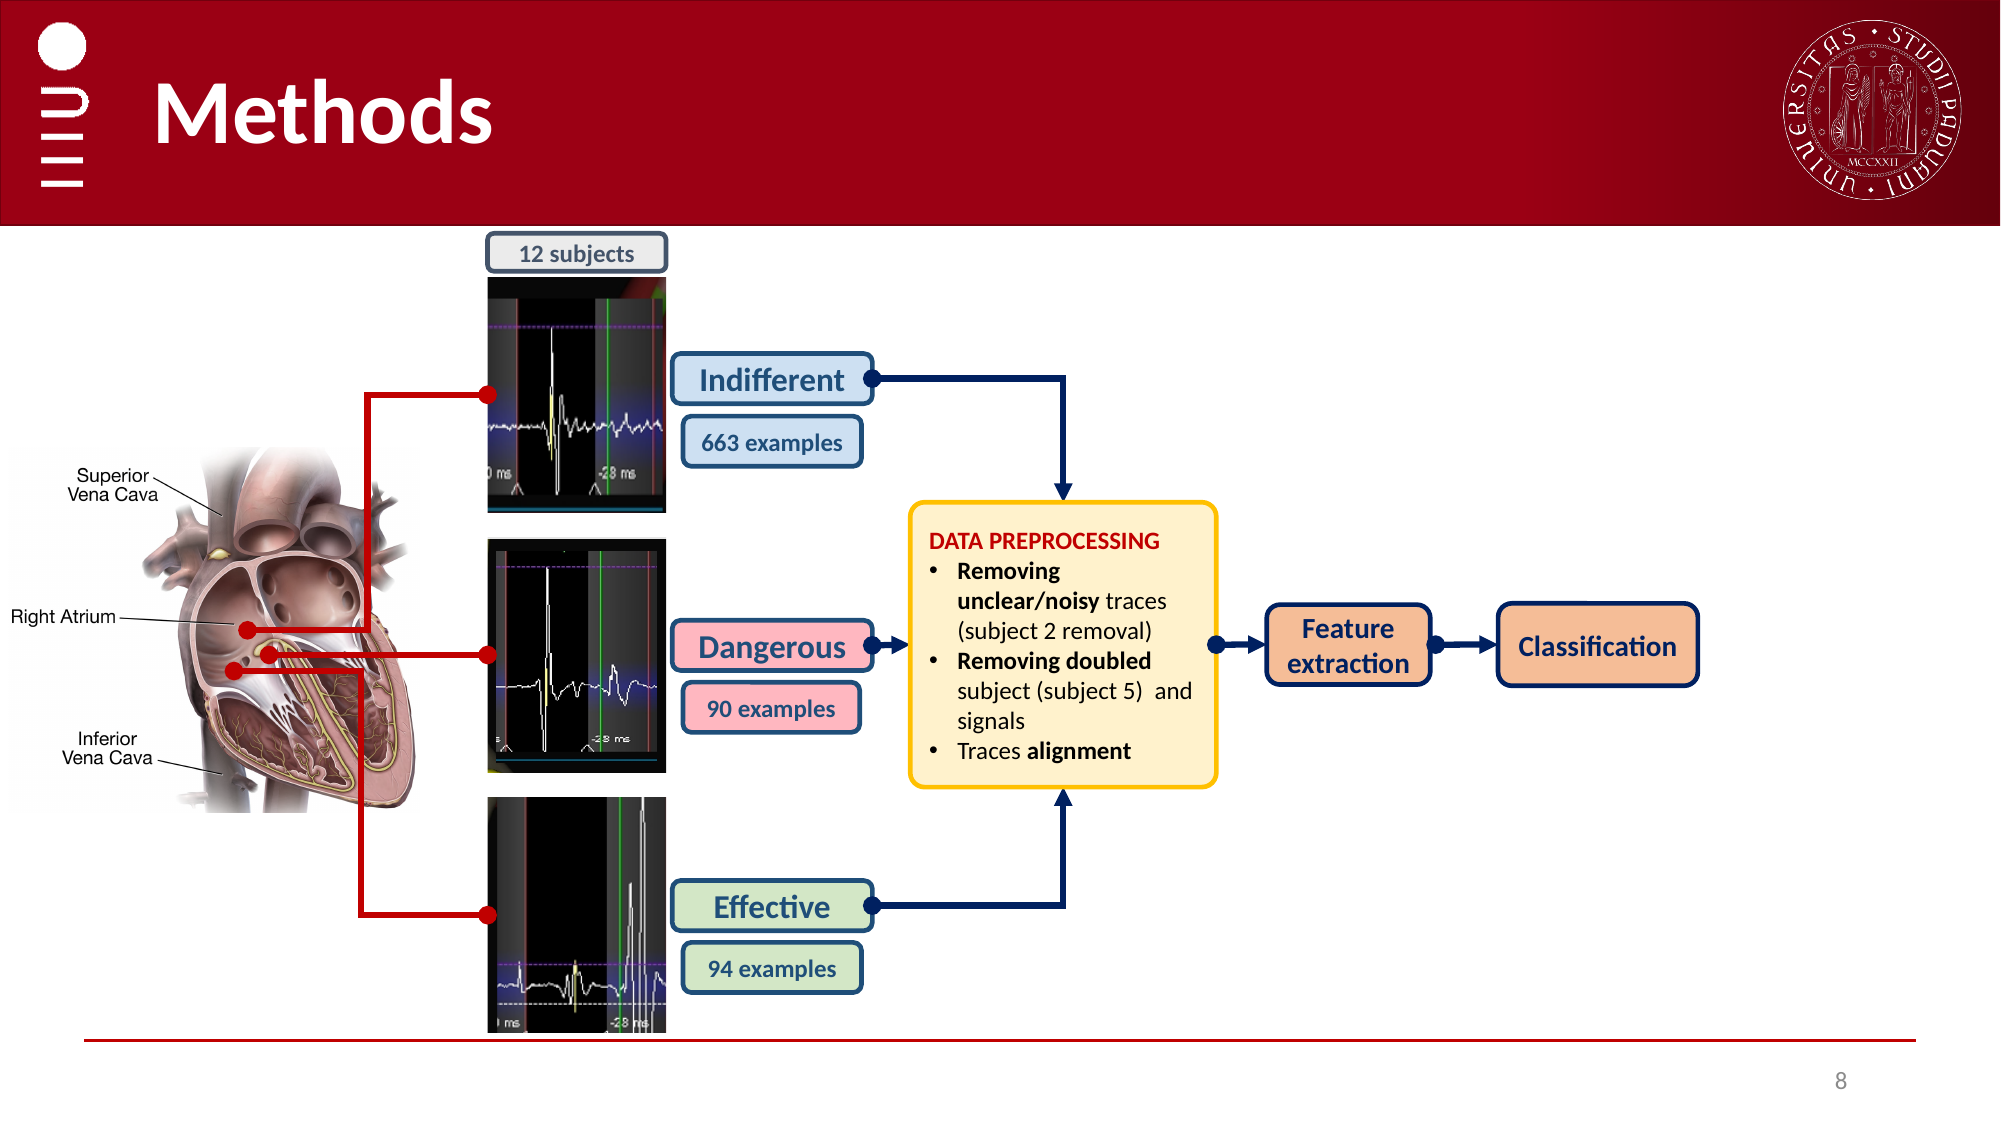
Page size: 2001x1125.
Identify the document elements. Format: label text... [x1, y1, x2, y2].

slide_number 8 [1412, 1049, 1863, 1110]
picture [487, 797, 667, 1033]
text_box DATA PREPROCESSING Removing unclear/noisy traces (subject 2 removal) Removing doubled subject (subject 5) and signals Traces alignment [909, 501, 1218, 789]
picture [487, 276, 667, 513]
text_box Feature extraction [1266, 604, 1431, 685]
text_box 12 subjects [487, 233, 667, 272]
text_box 90 examples [682, 682, 860, 733]
text_box Indifferent [672, 353, 873, 404]
text_box 663 examples [682, 416, 862, 467]
text_box 94 examples [682, 942, 862, 993]
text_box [247, 394, 488, 631]
text_box Effective [672, 880, 873, 931]
picture [1783, 20, 1963, 200]
picture [8, 447, 420, 813]
text_box Classification [1498, 603, 1698, 686]
picture [487, 537, 667, 773]
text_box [872, 787, 1064, 906]
text_box Dangerous [672, 620, 873, 671]
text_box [233, 671, 488, 916]
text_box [872, 378, 1064, 503]
title Methods [137, 34, 1610, 194]
